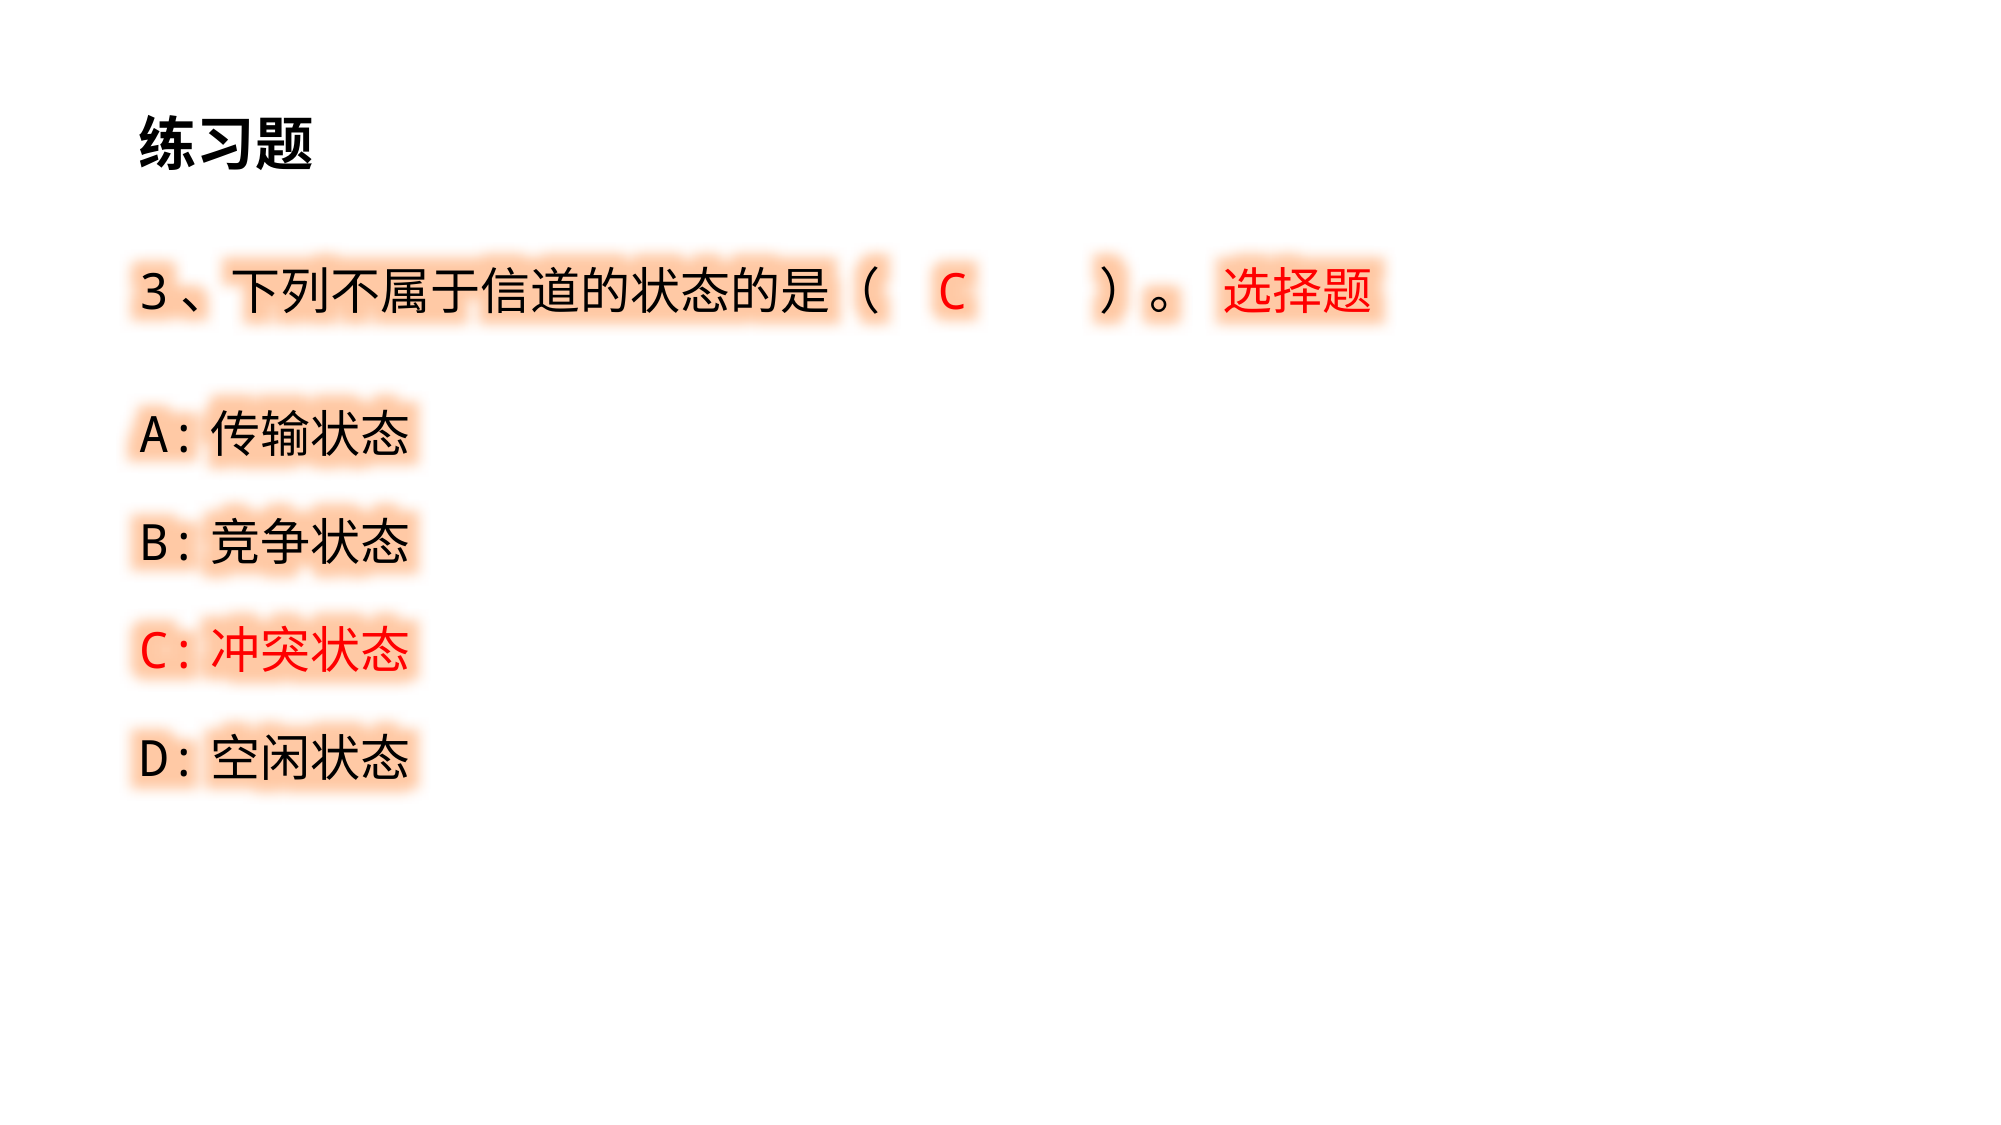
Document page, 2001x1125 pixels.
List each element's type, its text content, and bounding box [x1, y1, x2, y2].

text_box 3、下列不属于信道的状态的是（ C ）。 选择题 A:传输状态 B:竞争状态 C:冲突状态 D:空闲状态 [120, 219, 1839, 1047]
text_box 练习题 [120, 97, 1568, 187]
text_box 练习题 [113, 212, 1847, 1055]
text_box ALOHA系统的一般模型 [117, 216, 1843, 1051]
